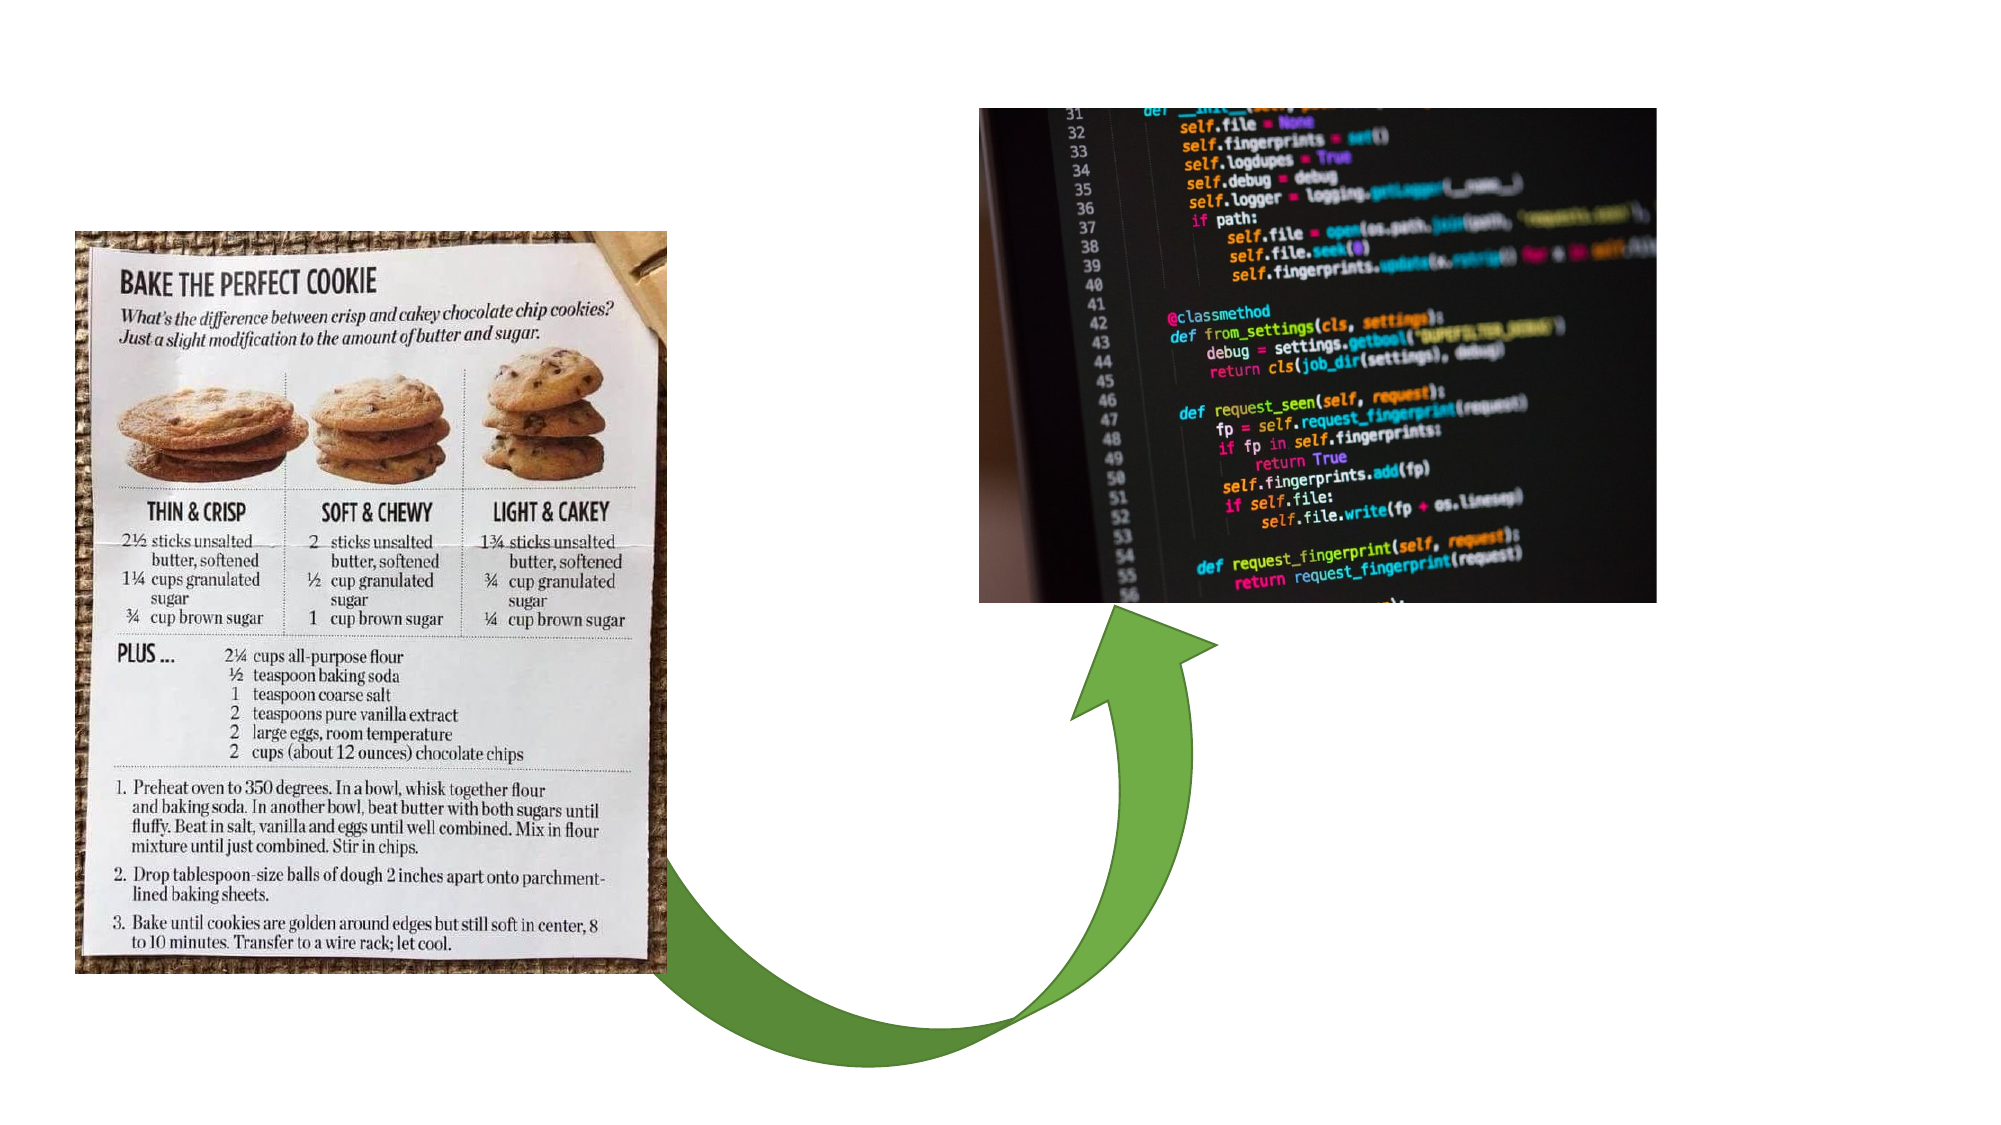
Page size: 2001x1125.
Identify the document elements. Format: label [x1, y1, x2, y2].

text_box [653, 604, 1219, 1068]
picture [75, 231, 667, 974]
picture [979, 108, 1657, 603]
